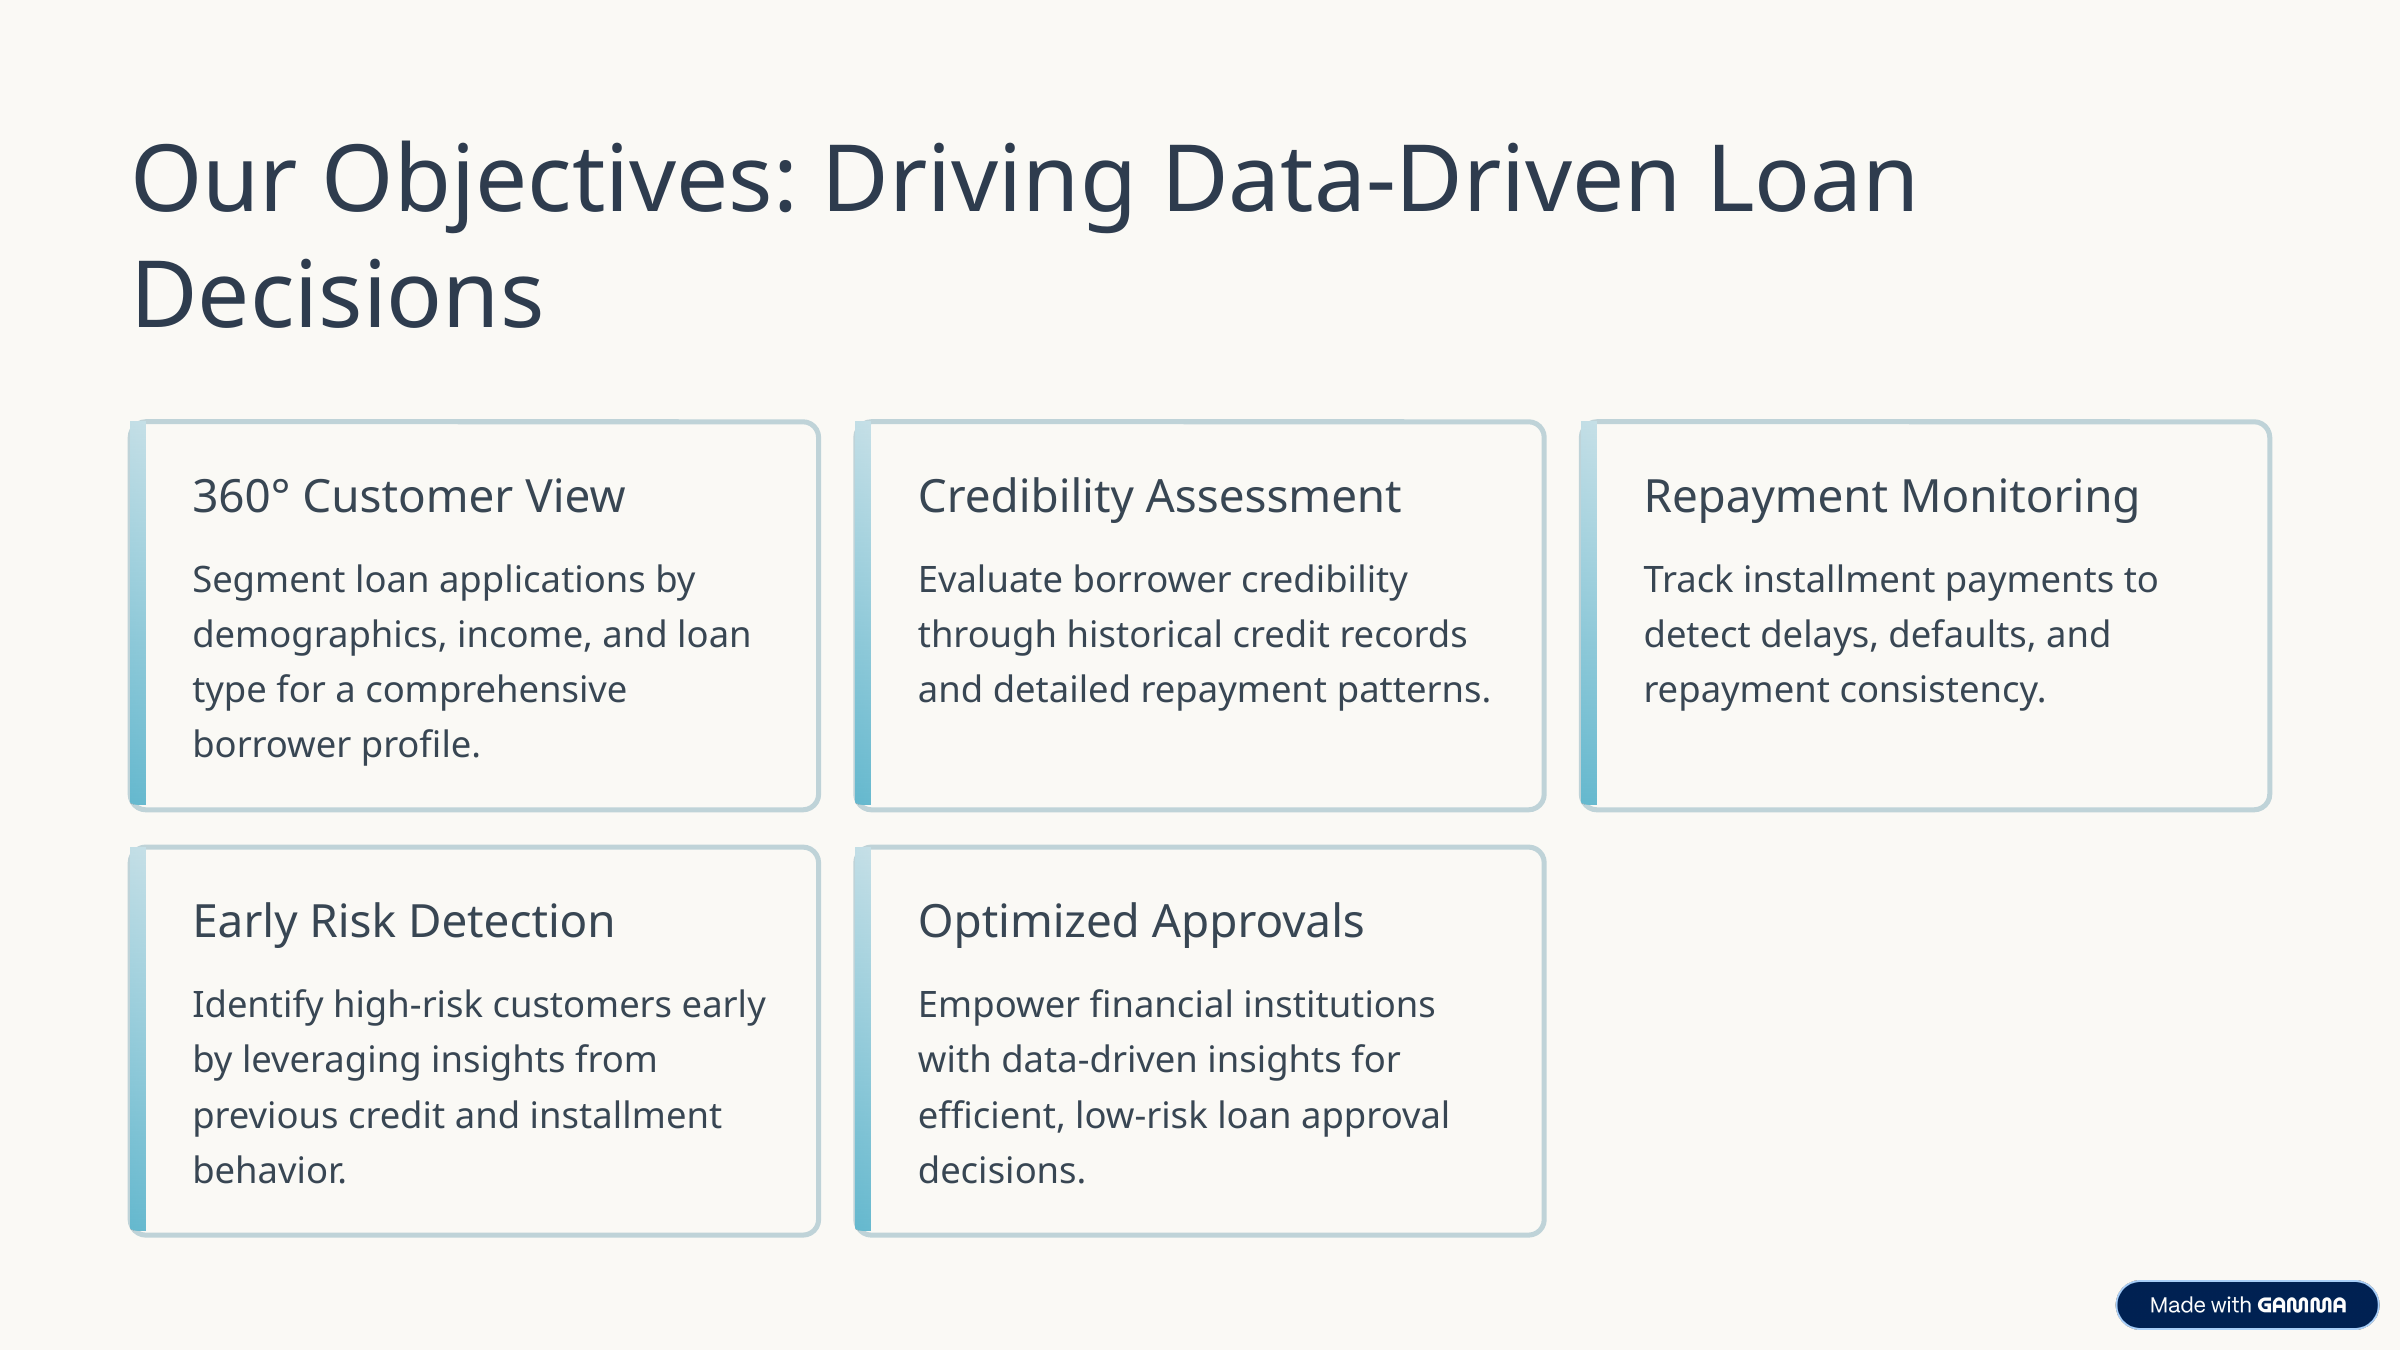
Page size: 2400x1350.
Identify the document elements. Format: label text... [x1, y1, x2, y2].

picture [2106, 1271, 2389, 1339]
picture [855, 421, 876, 810]
text_box Identify high-risk customers early by leveraging insights from previous credit and installment behavior. [192, 969, 777, 1193]
text_box [1602, 421, 2270, 810]
picture [130, 421, 151, 810]
text_box [876, 847, 1545, 1236]
text_box Optimized Approvals [917, 889, 1384, 948]
text_box Our Objectives: Driving Data-Driven Loan Decisions [130, 114, 2270, 348]
text_box Empower financial institutions with data-driven insights for efficient, low-risk loan approval decisions. [917, 969, 1502, 1138]
picture [855, 847, 876, 1236]
text_box Early Risk Detection [192, 889, 658, 948]
text_box [151, 847, 819, 1236]
text_box 360° Customer View [192, 463, 658, 522]
text_box [151, 421, 819, 810]
text_box [876, 421, 1545, 810]
text_box Segment loan applications by demographics, income, and loan type for a comprehensive borrower profile. [192, 544, 777, 768]
text_box Evaluate borrower credibility through historical credit records and detailed repayment patterns. [917, 544, 1502, 712]
text_box Credibility Assessment [918, 463, 1400, 522]
text_box Repayment Monitoring [1643, 463, 2129, 522]
text_box Track installment payments to detect delays, defaults, and repayment consistency. [1643, 544, 2228, 712]
picture [130, 847, 151, 1236]
picture [1581, 421, 1602, 810]
